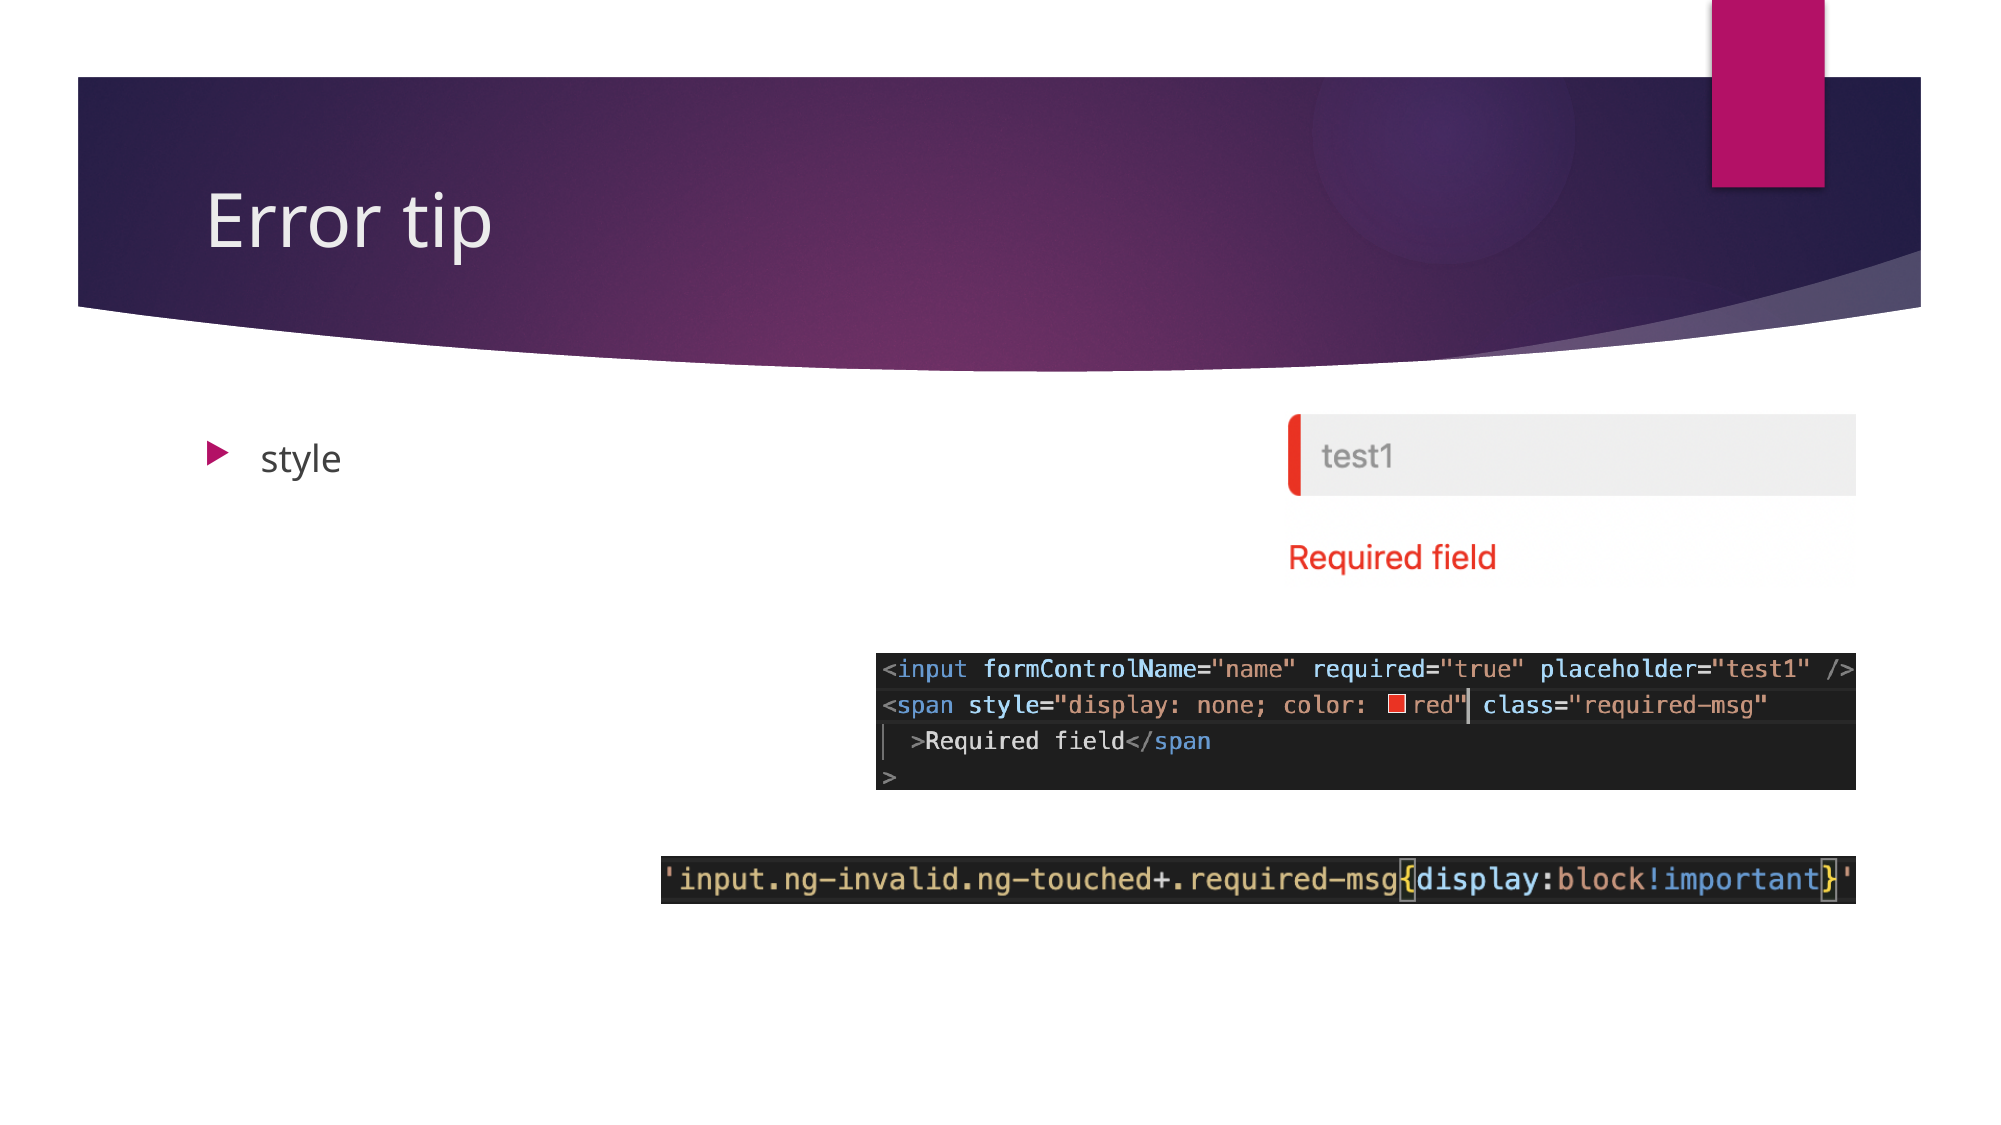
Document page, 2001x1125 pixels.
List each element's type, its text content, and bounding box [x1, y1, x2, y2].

list style [189, 427, 1638, 988]
picture [661, 855, 1856, 905]
picture [1284, 409, 1856, 588]
picture [876, 653, 1856, 790]
title Error tip [189, 159, 1627, 276]
